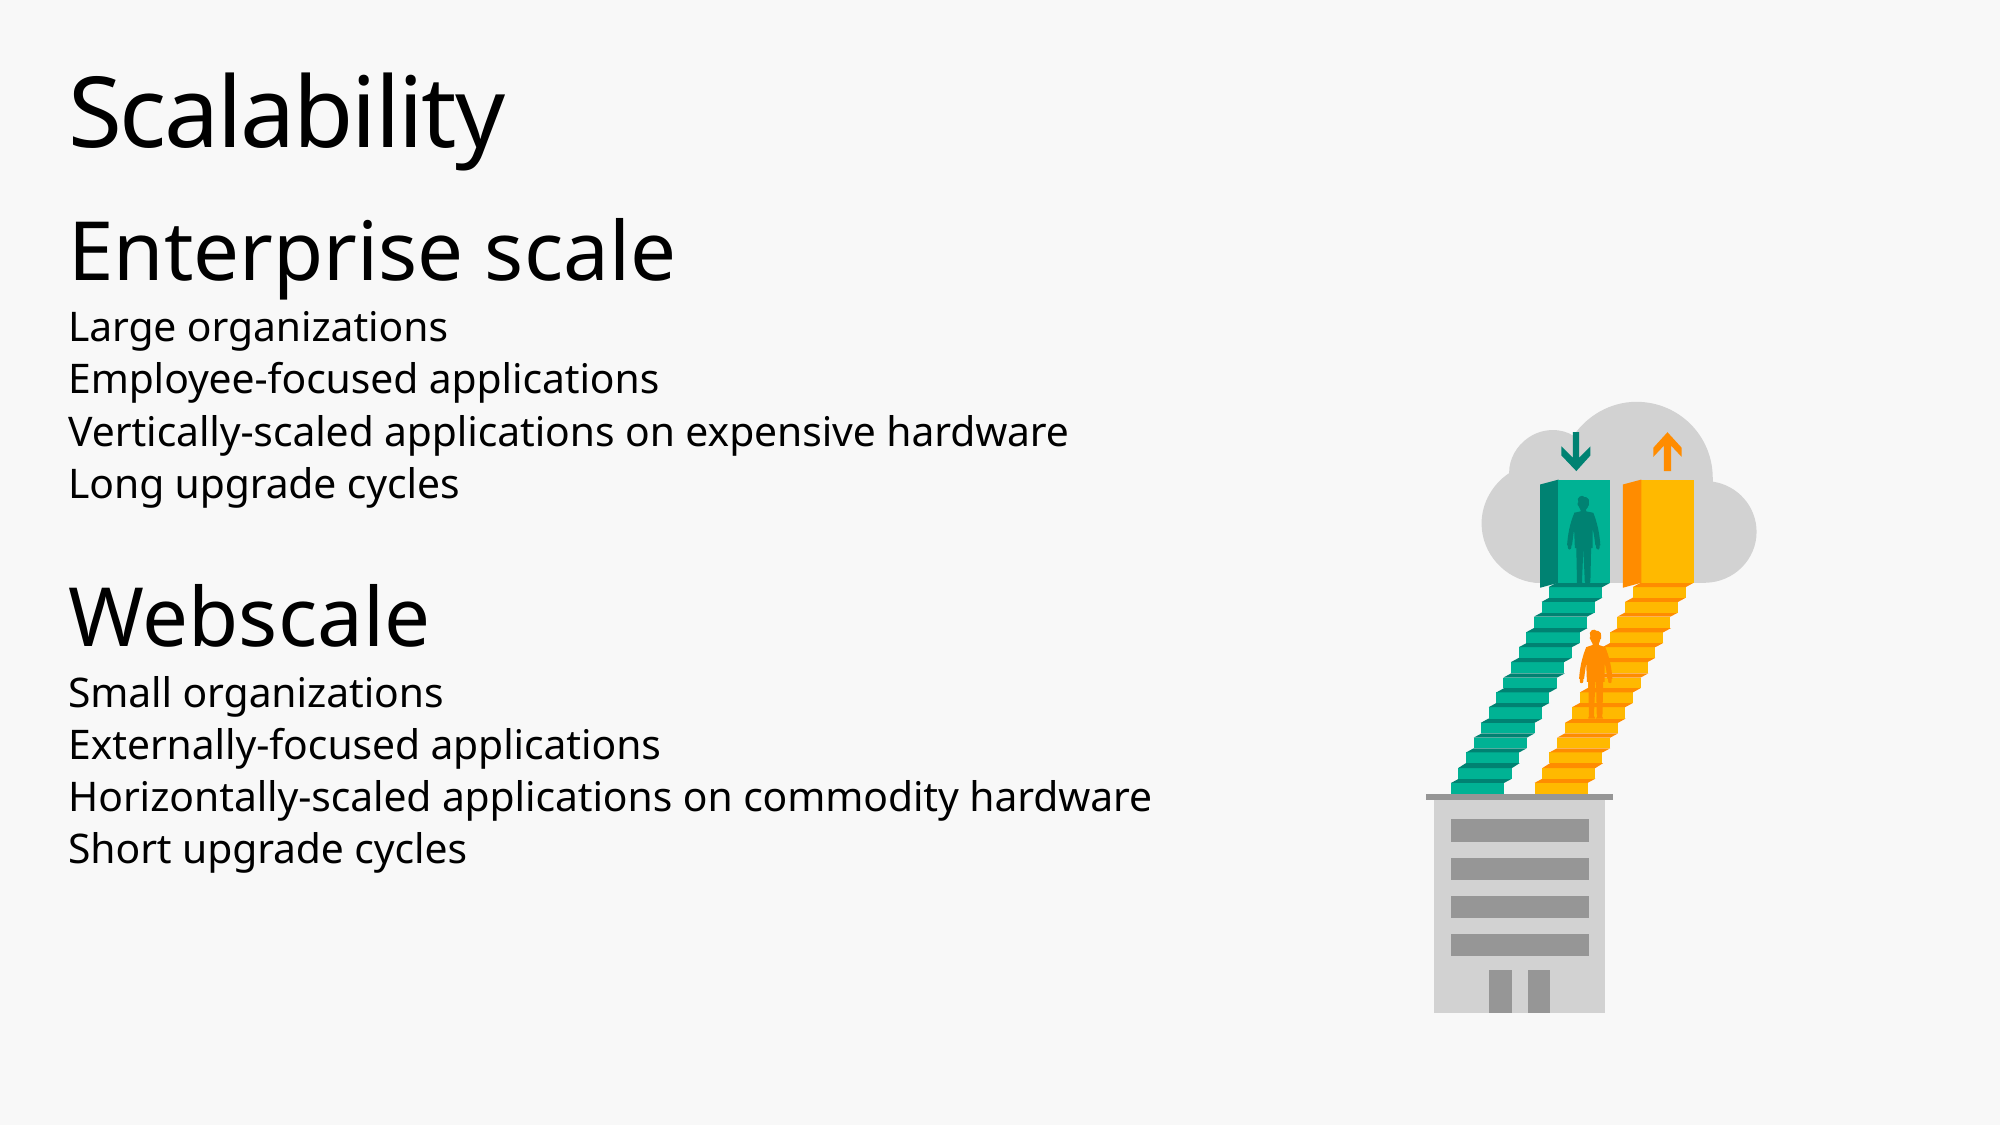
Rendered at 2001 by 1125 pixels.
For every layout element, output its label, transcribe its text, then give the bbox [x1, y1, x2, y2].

list Enterprise scale Large organizations Employee-focused applications Vertically-scaled applications on expensive hardware Long upgrade cycles Webscale Small organizations Externally-focused applications Horizontally-scaled applications on commodity hardware Short upgrade cycles [44, 195, 1956, 521]
title Scalability [44, 47, 1957, 196]
picture [1184, 296, 2000, 1112]
